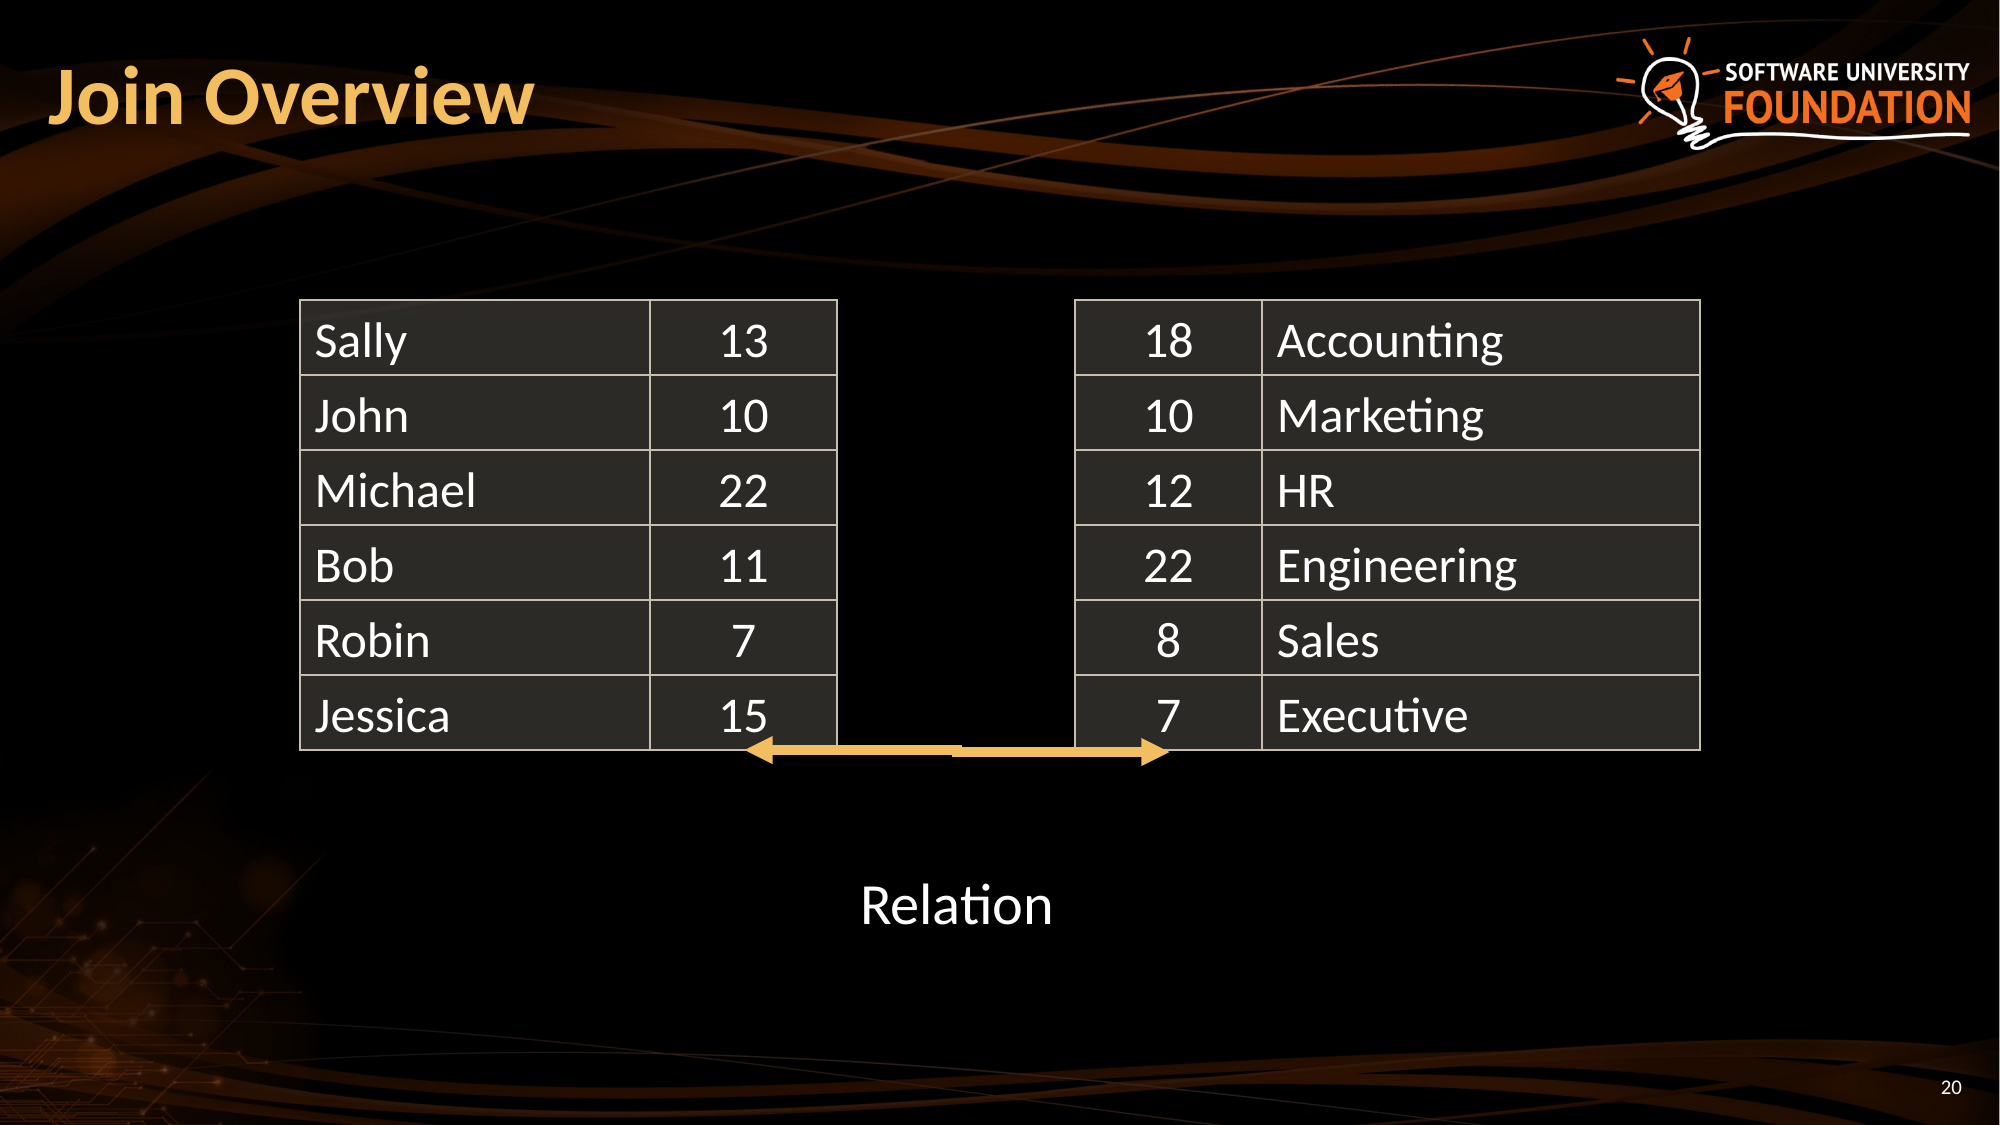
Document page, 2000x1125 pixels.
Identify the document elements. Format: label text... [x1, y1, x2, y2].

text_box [1074, 375, 1700, 449]
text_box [1074, 599, 1700, 674]
title Join Overview [30, 6, 1602, 189]
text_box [299, 449, 838, 524]
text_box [1074, 449, 1700, 525]
picture [0, 0, 2000, 1125]
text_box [1074, 674, 1700, 750]
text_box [299, 599, 838, 675]
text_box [299, 375, 838, 449]
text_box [299, 675, 838, 750]
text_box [955, 538, 959, 964]
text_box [1074, 299, 1700, 375]
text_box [299, 524, 838, 599]
text_box Relation [845, 859, 955, 944]
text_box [299, 299, 838, 375]
text_box Relation [959, 859, 1069, 944]
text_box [1074, 525, 1700, 599]
slide_number 20 [1897, 1070, 1968, 1103]
